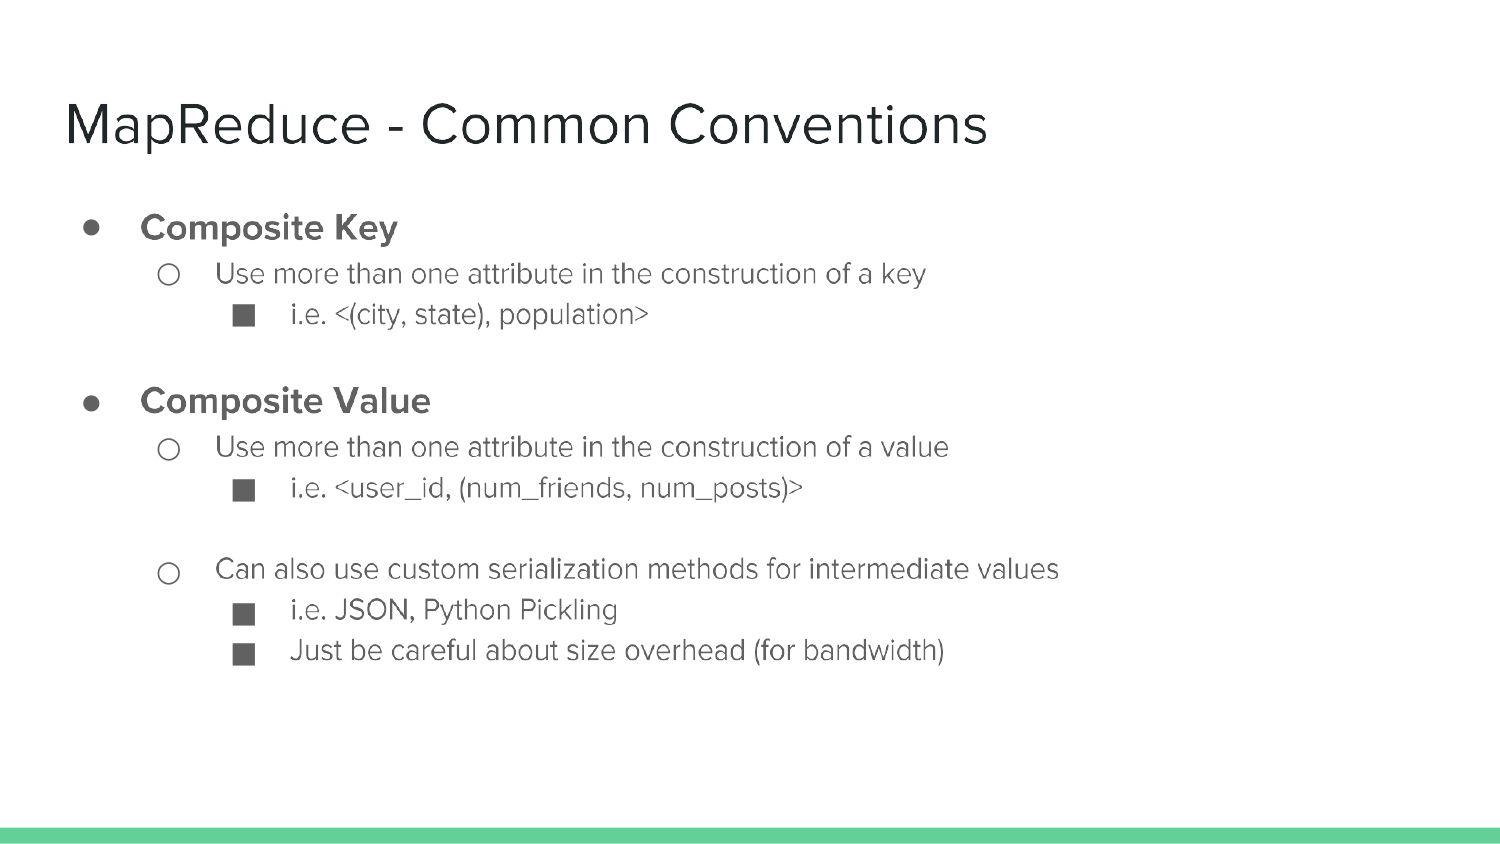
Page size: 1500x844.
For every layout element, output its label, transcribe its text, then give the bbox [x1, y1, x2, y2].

picture [290, 638, 943, 666]
picture [69, 103, 986, 154]
picture [141, 213, 398, 247]
picture [216, 557, 1058, 579]
text_box ● ○ ■ ● ○ ■ ○ ■ ■ [77, 190, 255, 669]
picture [291, 598, 616, 625]
picture [141, 386, 431, 420]
picture [291, 476, 802, 503]
picture [217, 435, 948, 457]
picture [217, 262, 926, 289]
picture [291, 302, 648, 330]
